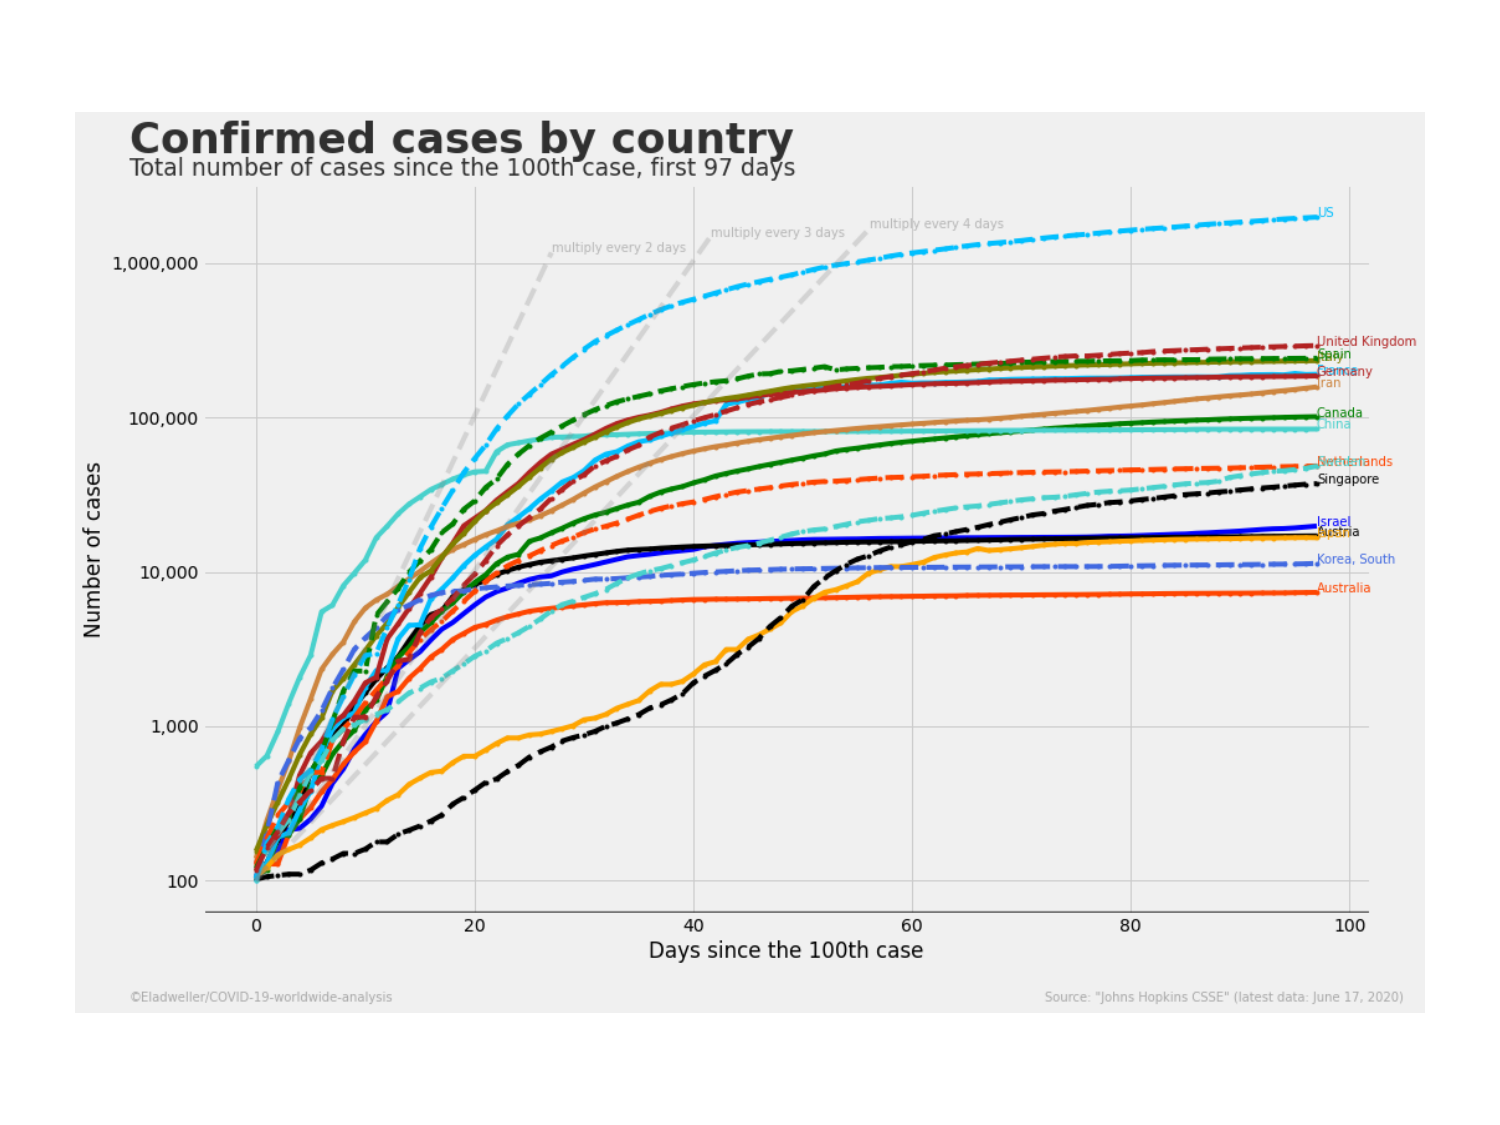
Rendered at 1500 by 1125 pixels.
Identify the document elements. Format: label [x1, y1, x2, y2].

picture [74, 112, 1426, 1013]
